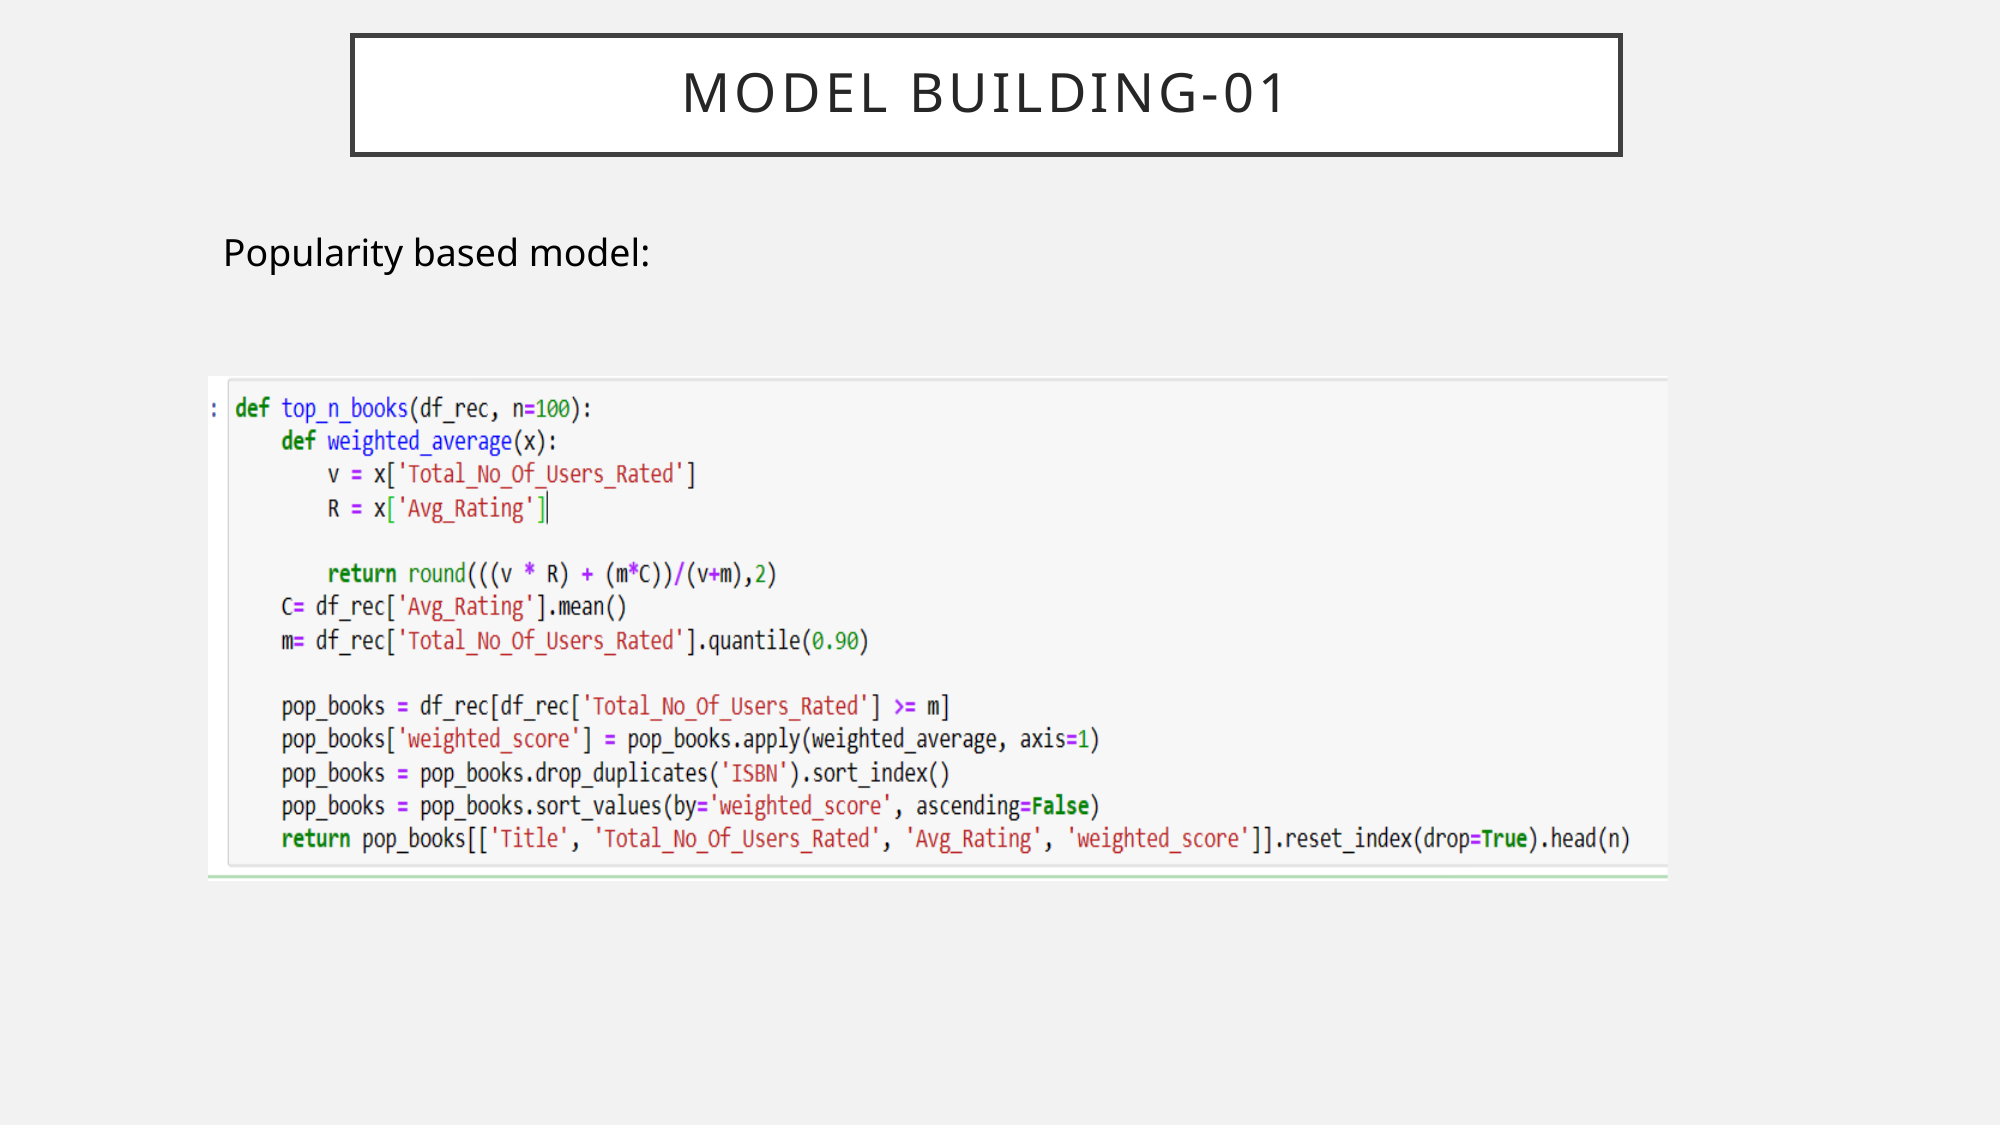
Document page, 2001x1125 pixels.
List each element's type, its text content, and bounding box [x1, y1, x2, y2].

text_box Popularity based model: [208, 221, 986, 282]
picture [208, 376, 1668, 881]
title Model Building-01 [350, 33, 1623, 157]
